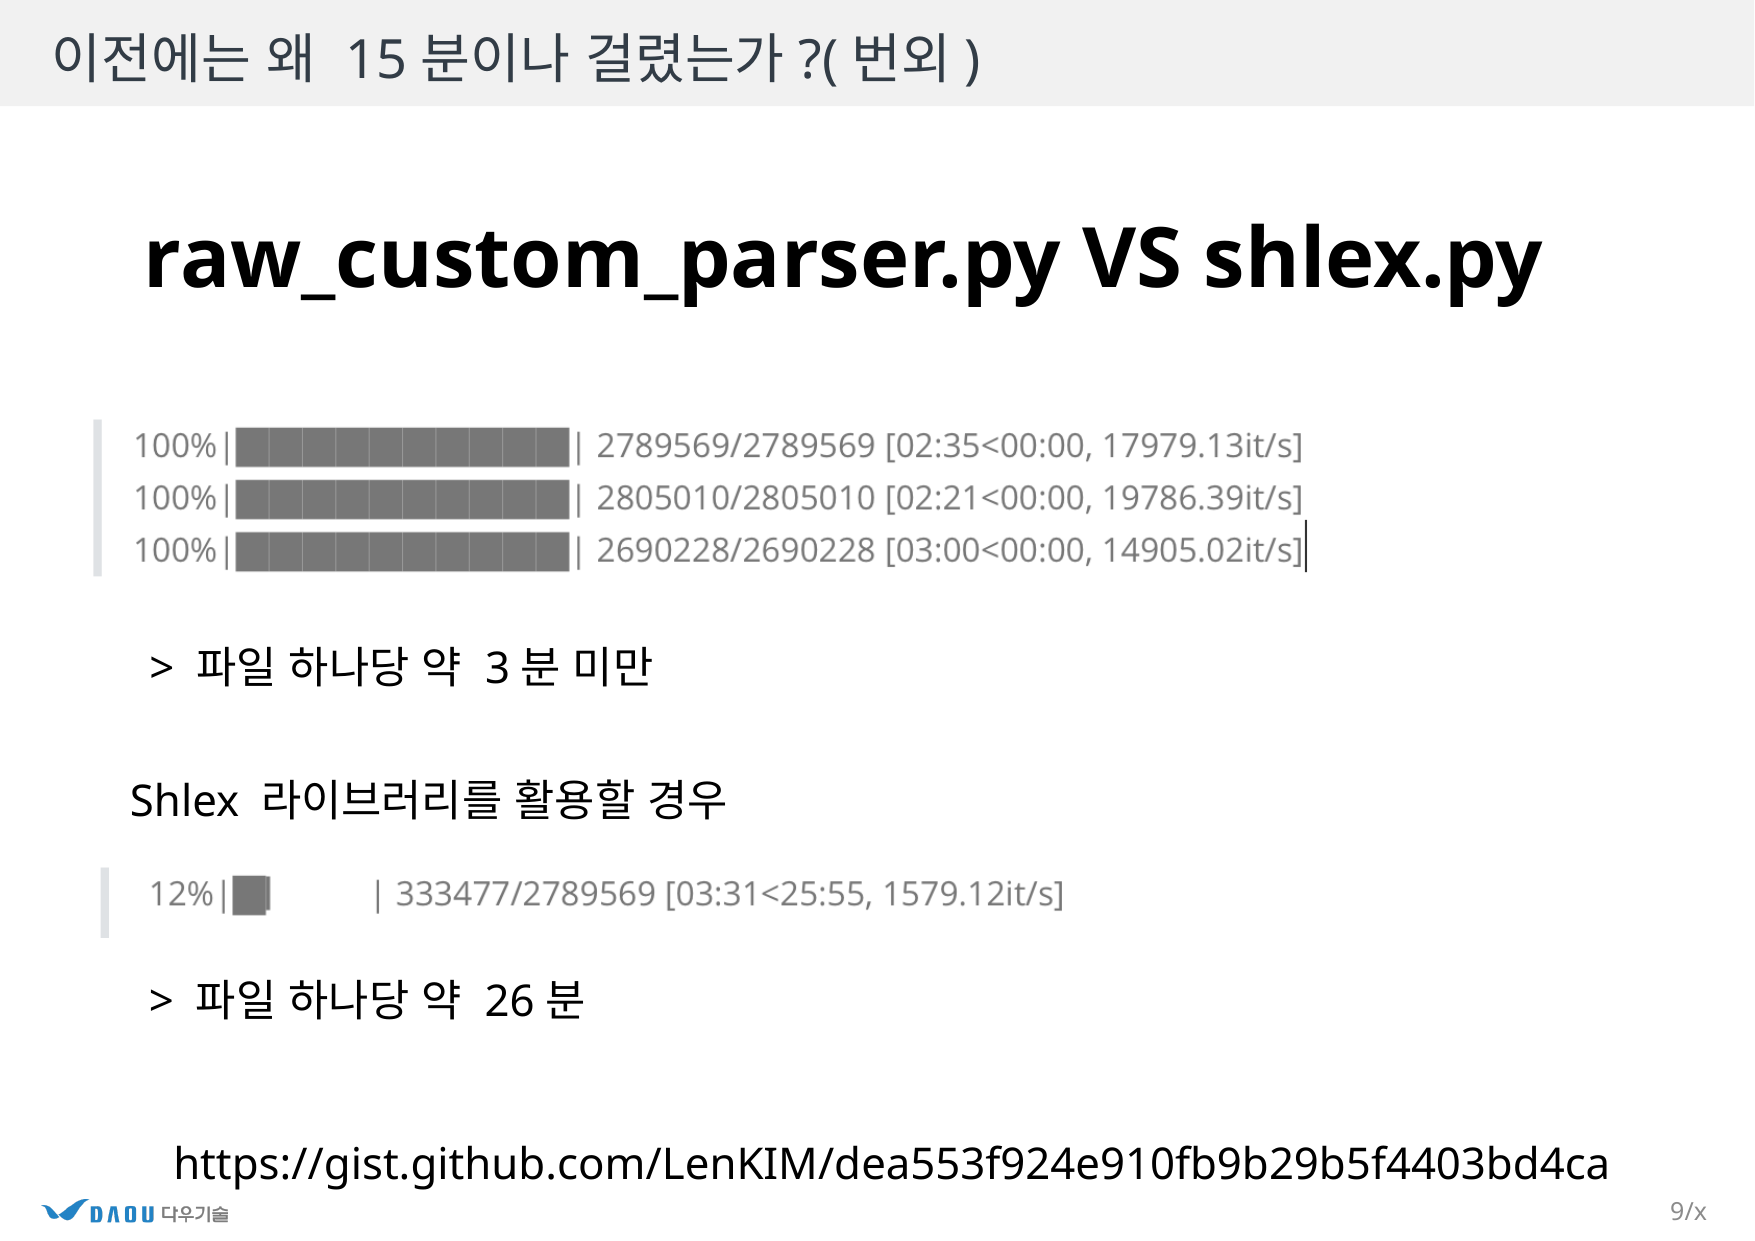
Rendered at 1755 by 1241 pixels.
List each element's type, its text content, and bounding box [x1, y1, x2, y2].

text_box raw_custom_parser.py VS shlex.py [129, 196, 1559, 312]
picture [83, 407, 1355, 591]
text_box > 파일 하나당 약 3분 미만 [134, 632, 669, 700]
title 이전에는 왜 15분이나 걸렸는가?(번외) [36, 14, 1355, 100]
picture [84, 856, 1087, 938]
text_box > 파일 하나당 약 26분 [134, 965, 601, 1033]
picture [41, 1199, 228, 1223]
text_box Shlex 라이브러리를 활용할 경우 [115, 765, 744, 833]
text_box https://gist.github.com/LenKIM/dea553f924e910fb9b29b5f4403bd4ca [158, 1128, 1627, 1196]
